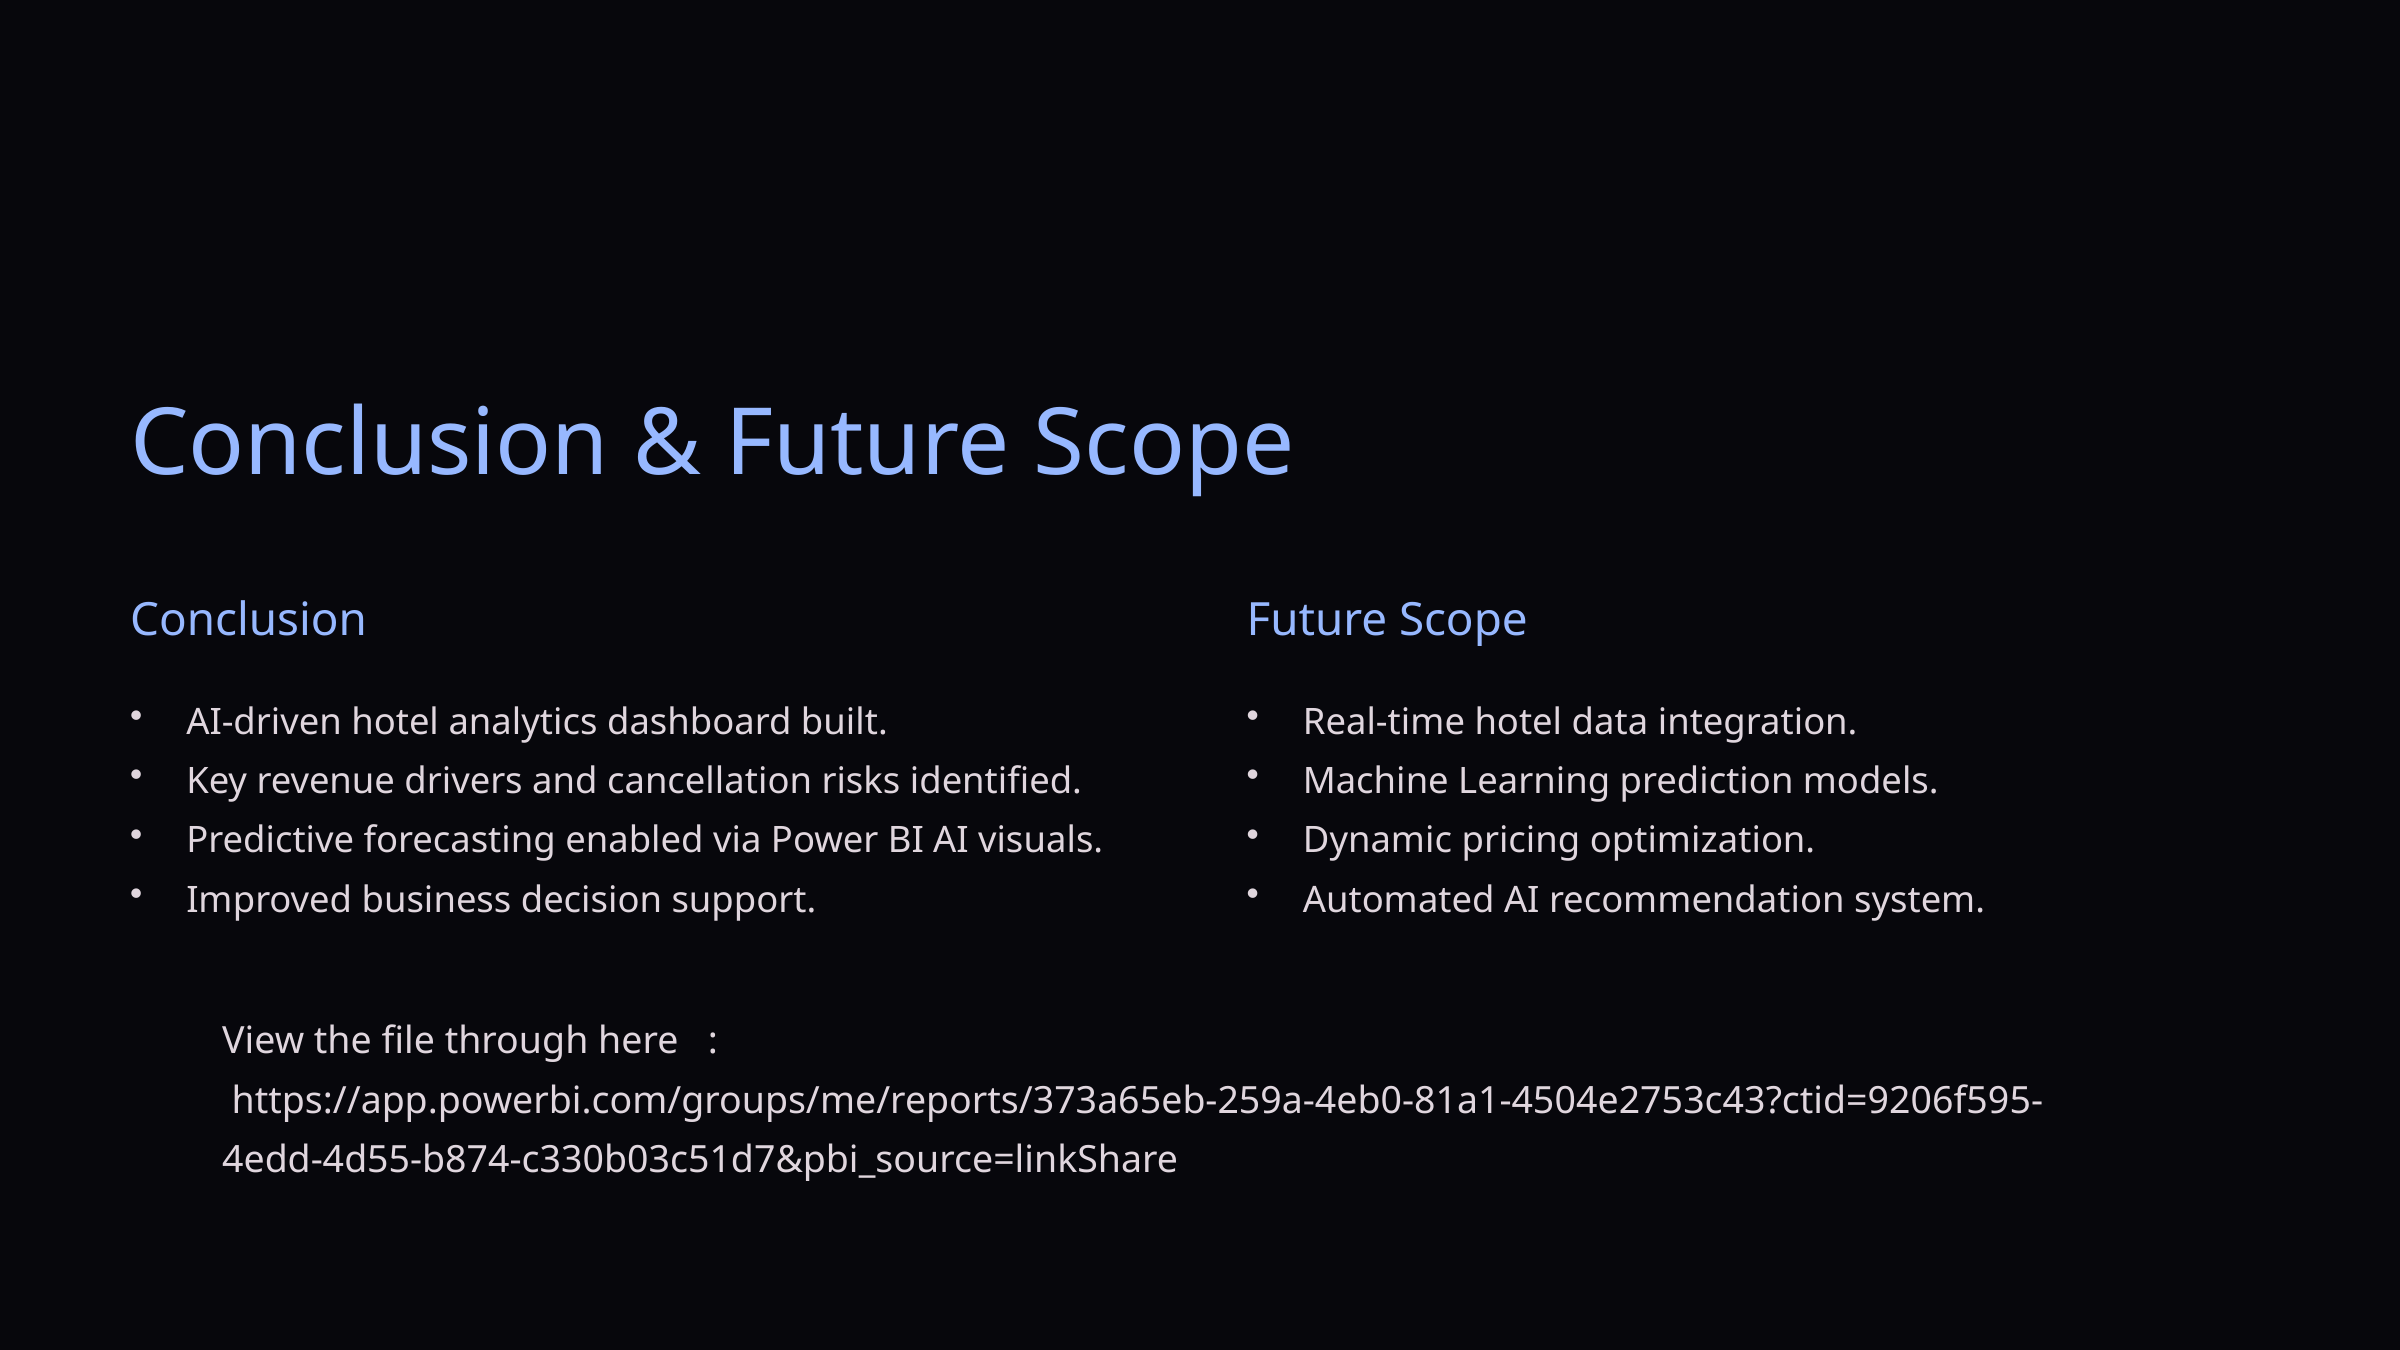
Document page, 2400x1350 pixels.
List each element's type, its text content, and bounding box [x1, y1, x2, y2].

text_box Future Scope [1246, 586, 1712, 645]
text_box Conclusion [130, 586, 596, 645]
text_box View the file through here : https://app.powerbi.com/groups/me/reports/373a65eb-259a-4eb0-81a1-4504e2753c43?ctid=9206f595-4edd-4d55-b874-c330b03c51d7&pbi_source=linkShare [207, 994, 2126, 1188]
text_box AI-driven hotel analytics dashboard built. Key revenue drivers and cancellation risks identified. Predictive forecasting enabled via Power BI AI visuals. Improved business decision support. [130, 682, 1155, 995]
text_box Real-time hotel data integration. Machine Learning prediction models. Dynamic pricing optimization. Automated AI recommendation system. [1246, 682, 2271, 960]
text_box Conclusion & Future Scope [130, 377, 1410, 494]
